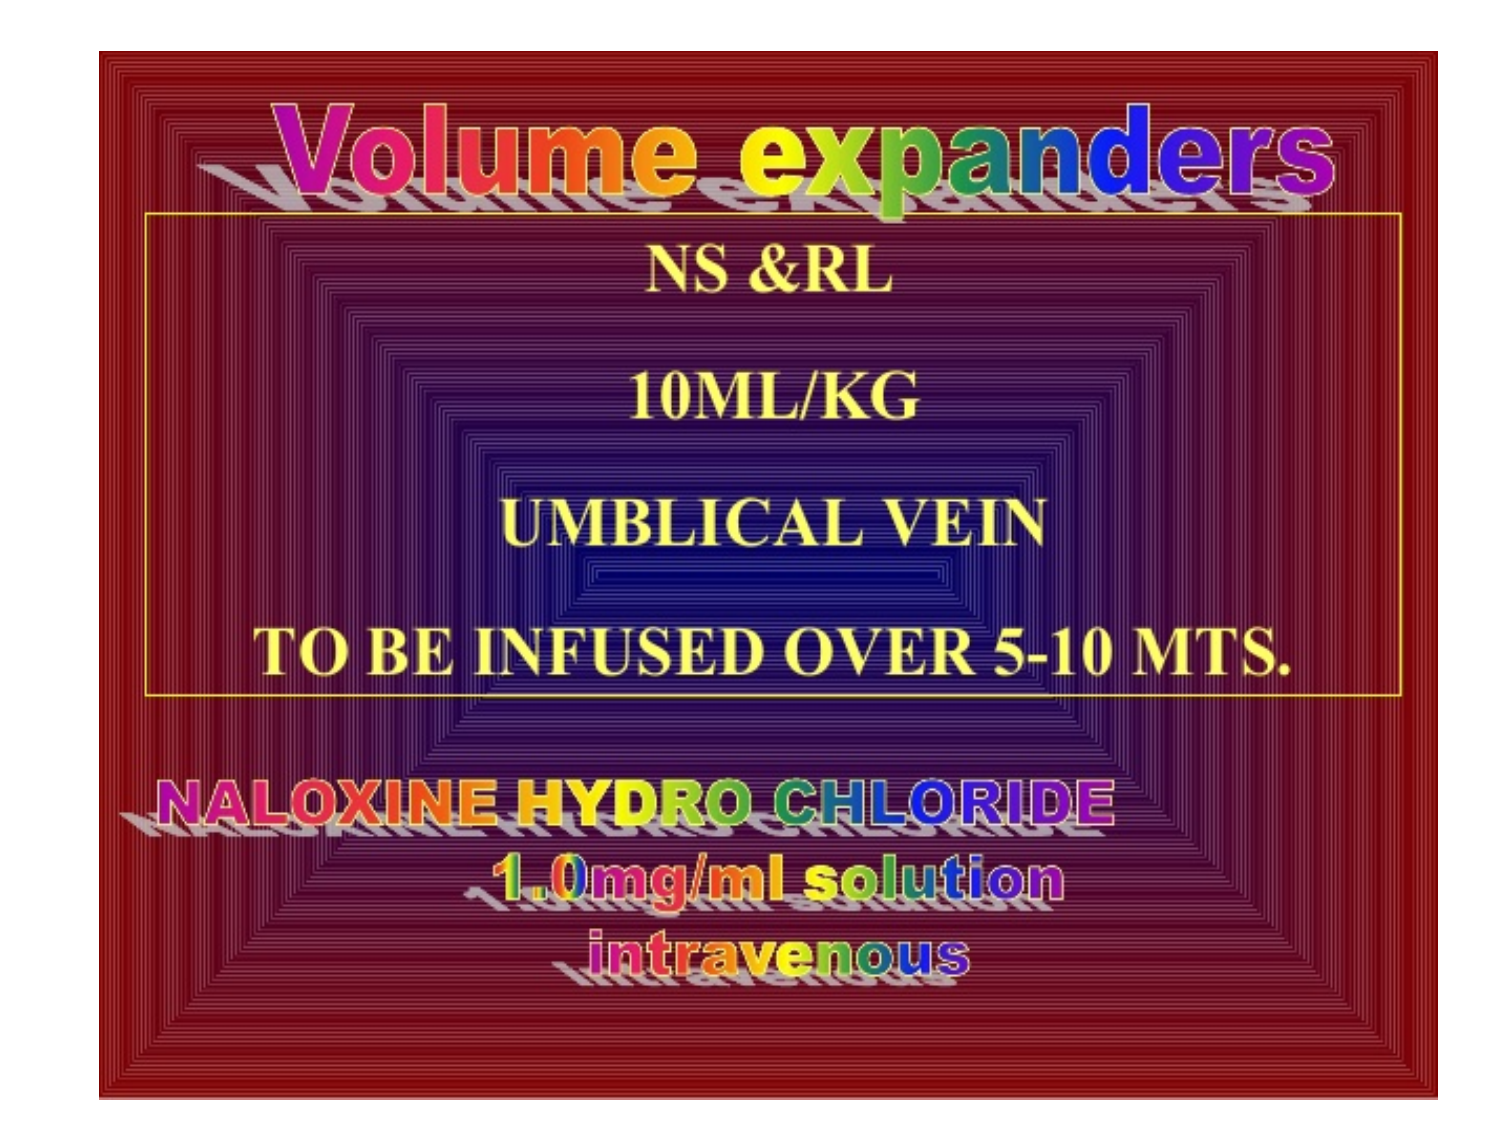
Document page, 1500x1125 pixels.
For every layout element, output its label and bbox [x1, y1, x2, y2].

picture [99, 51, 1438, 1101]
